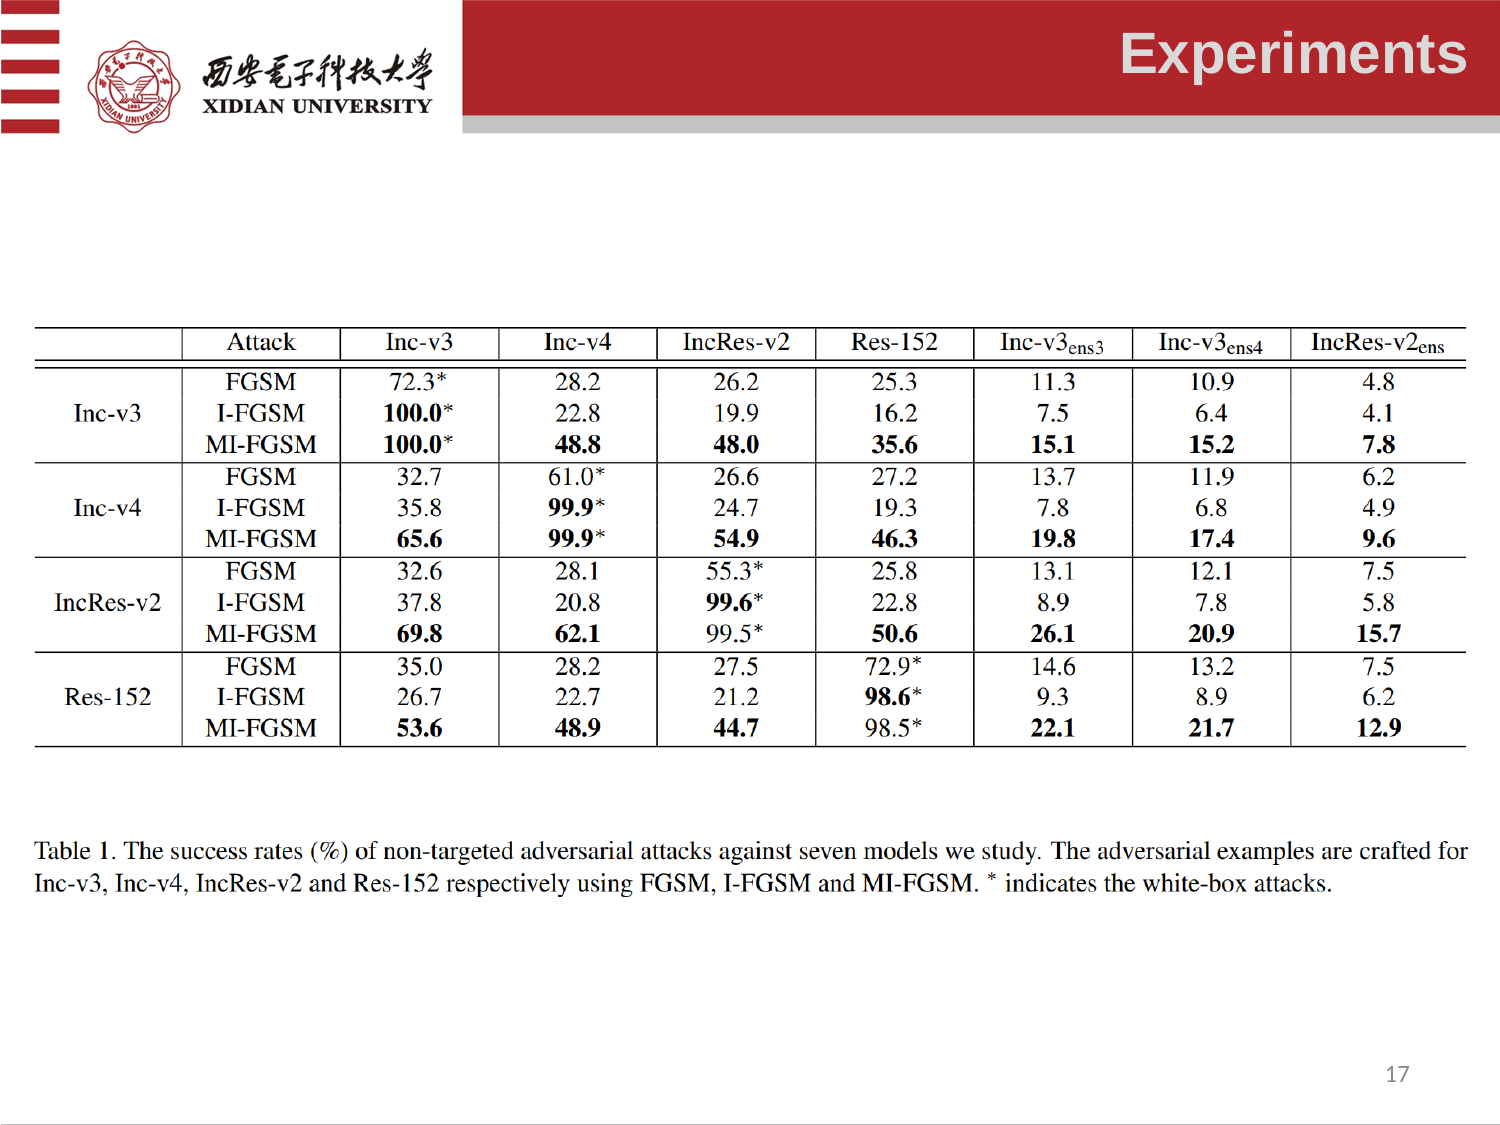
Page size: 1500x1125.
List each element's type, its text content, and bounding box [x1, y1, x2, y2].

text_box Experiments [1104, 7, 1495, 93]
slide_number 17 [1074, 1042, 1425, 1103]
picture [0, 0, 1500, 1125]
